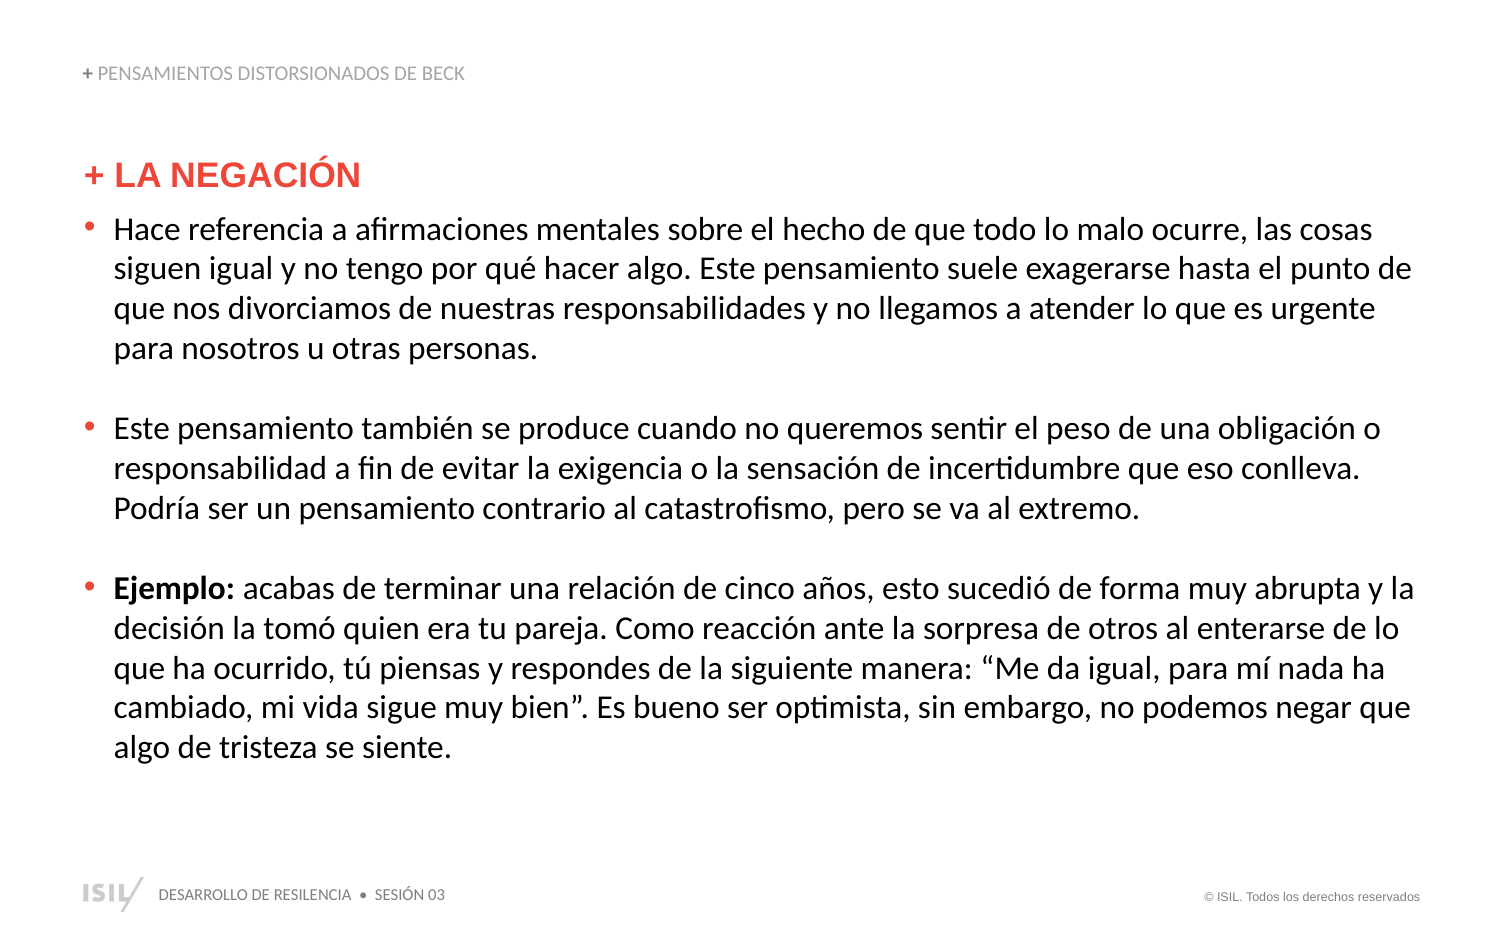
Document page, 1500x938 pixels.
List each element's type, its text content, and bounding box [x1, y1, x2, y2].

text_box + PENSAMIENTOS DISTORSIONADOS DE BECK [82, 61, 769, 85]
text_box + LA NEGACIÓN Hace referencia a afirmaciones mentales sobre el hecho de que todo lo malo ocurre, las cosas siguen igual y no tengo por qué hacer algo. Este pensamiento suele exagerarse hasta el punto de que nos divorciamos de nuestras responsabilidades y no llegamos a atender lo que es urgente para nosotros u otras personas. Este pensamiento también se produce cuando no queremos sentir el peso de una obligación o responsabilidad a fin de evitar la exigencia o la sensación de incertidumbre que eso conlleva. Podría ser un pensamiento contrario al catastrofismo, pero se va al extremo. Ejemplo: acabas de terminar una relación de cinco años, esto sucedió de forma muy abrupta y la decisión la tomó quien era tu pareja. Como reacción ante la sorpresa de otros al enterarse de lo que ha ocurrido, tú piensas y respondes de la siguiente manera: “Me da igual, para mí nada ha cambiado, mi vida sigue muy bien”. Es bueno ser optimista, sin embargo, no podemos negar que algo de tristeza se siente. [83, 151, 1424, 846]
